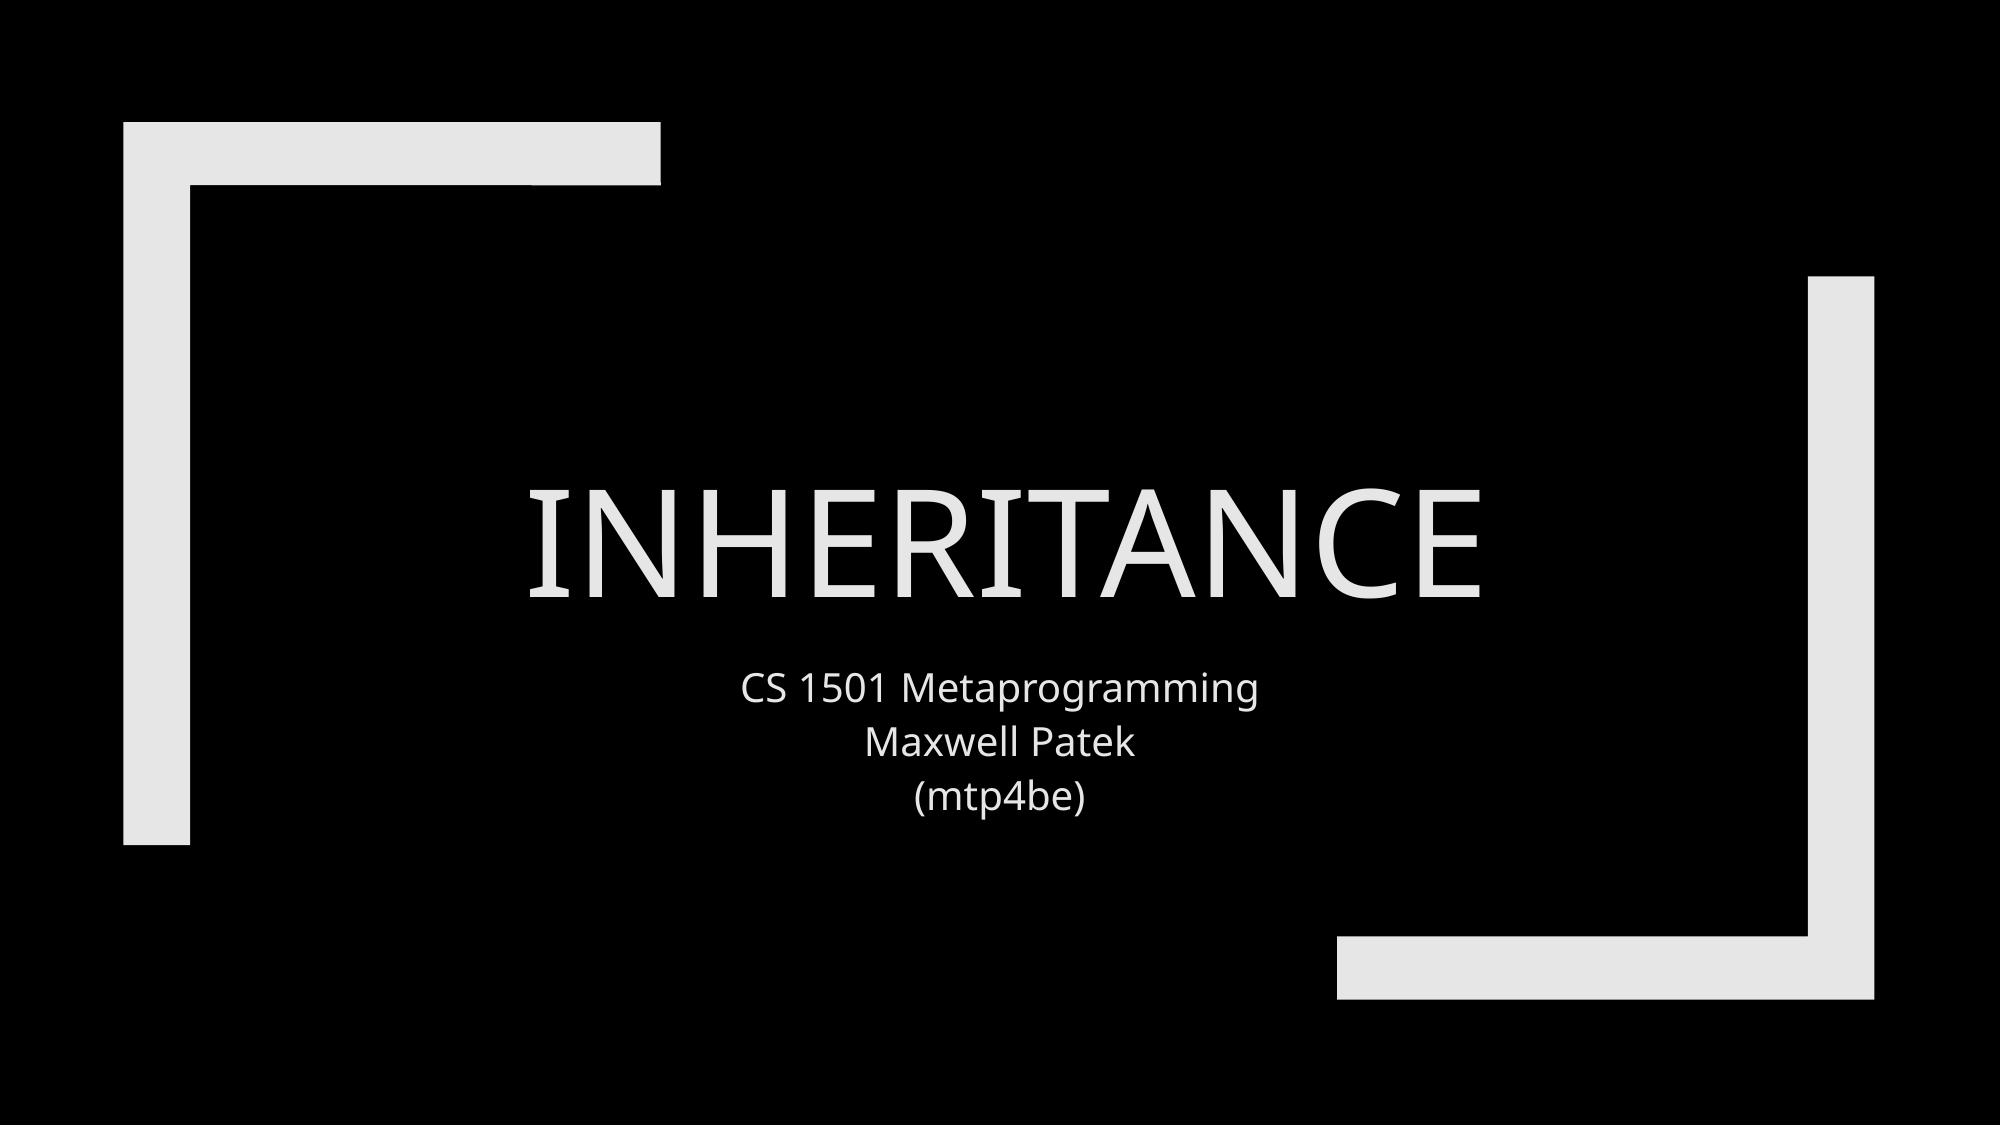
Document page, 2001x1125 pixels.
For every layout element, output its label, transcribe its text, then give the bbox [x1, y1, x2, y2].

subtitle CS 1501 Metaprogramming Maxwell Patek (mtp4be) [439, 649, 1561, 828]
title Inheritance [298, 293, 1716, 638]
